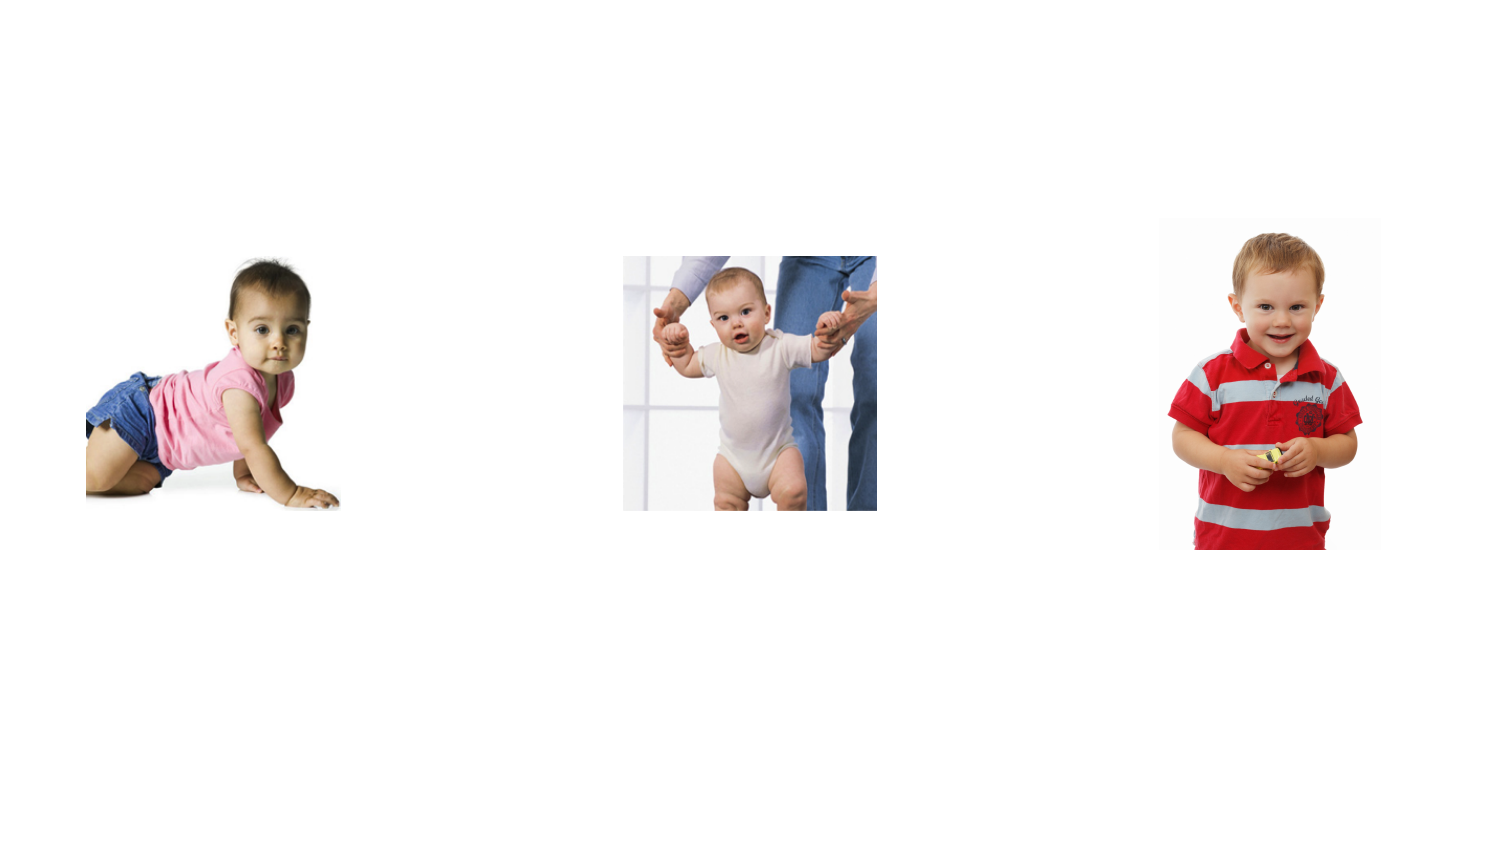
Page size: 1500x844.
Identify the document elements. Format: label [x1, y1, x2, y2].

picture [86, 256, 341, 511]
picture [1159, 217, 1381, 550]
picture [622, 256, 878, 511]
